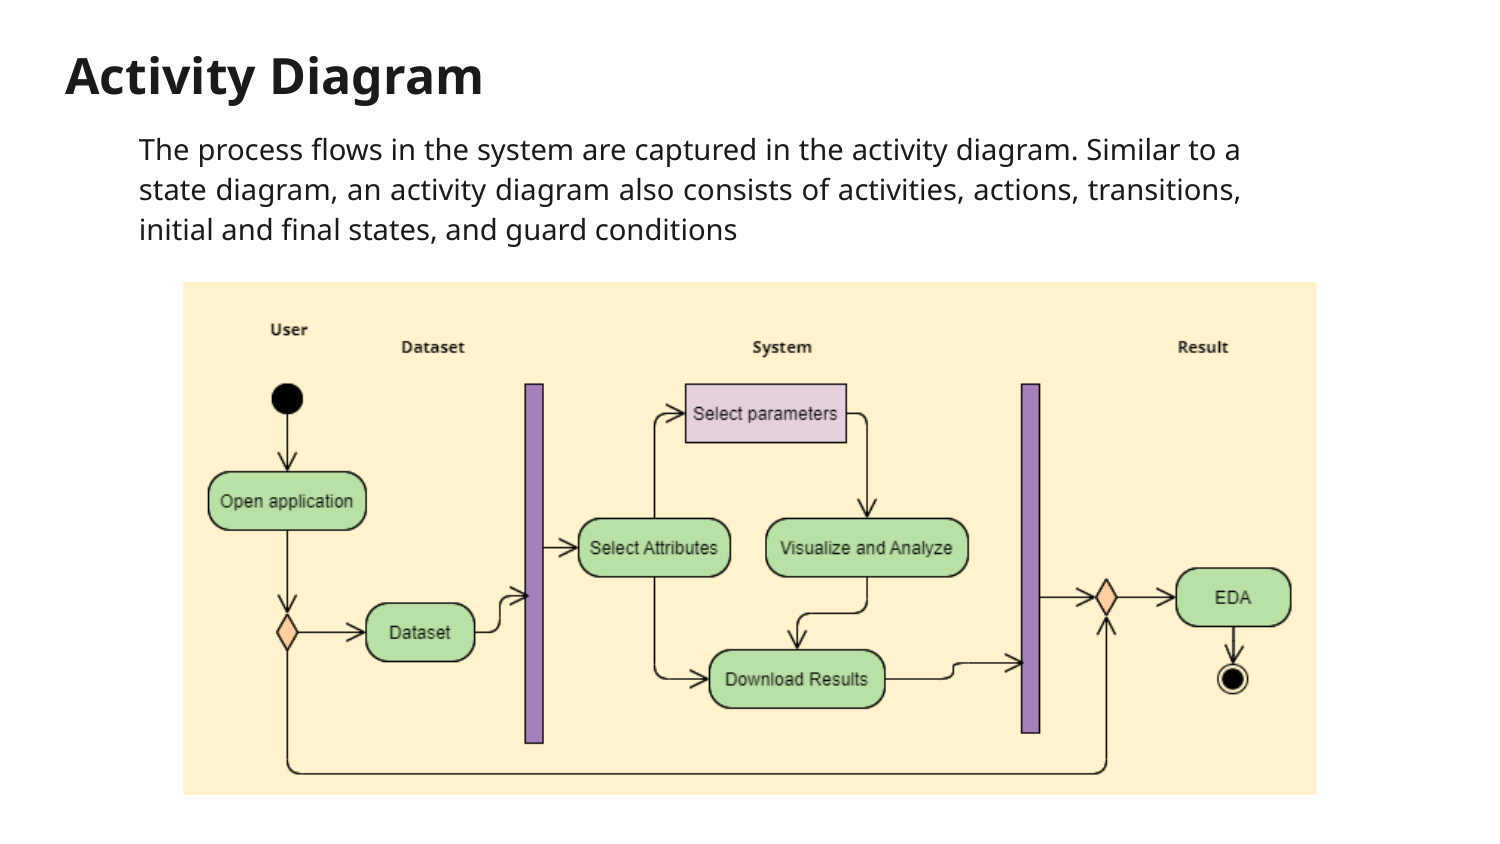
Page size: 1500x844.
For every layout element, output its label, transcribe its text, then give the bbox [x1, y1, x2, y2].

subtitle The process flows in the system are captured in the activity diagram. Similar to a state diagram, an activity diagram also consists of activities, actions, transitions, initial and final states, and guard conditions [123, 110, 1258, 213]
title Activity Diagram [50, 29, 710, 150]
picture [182, 282, 1317, 795]
